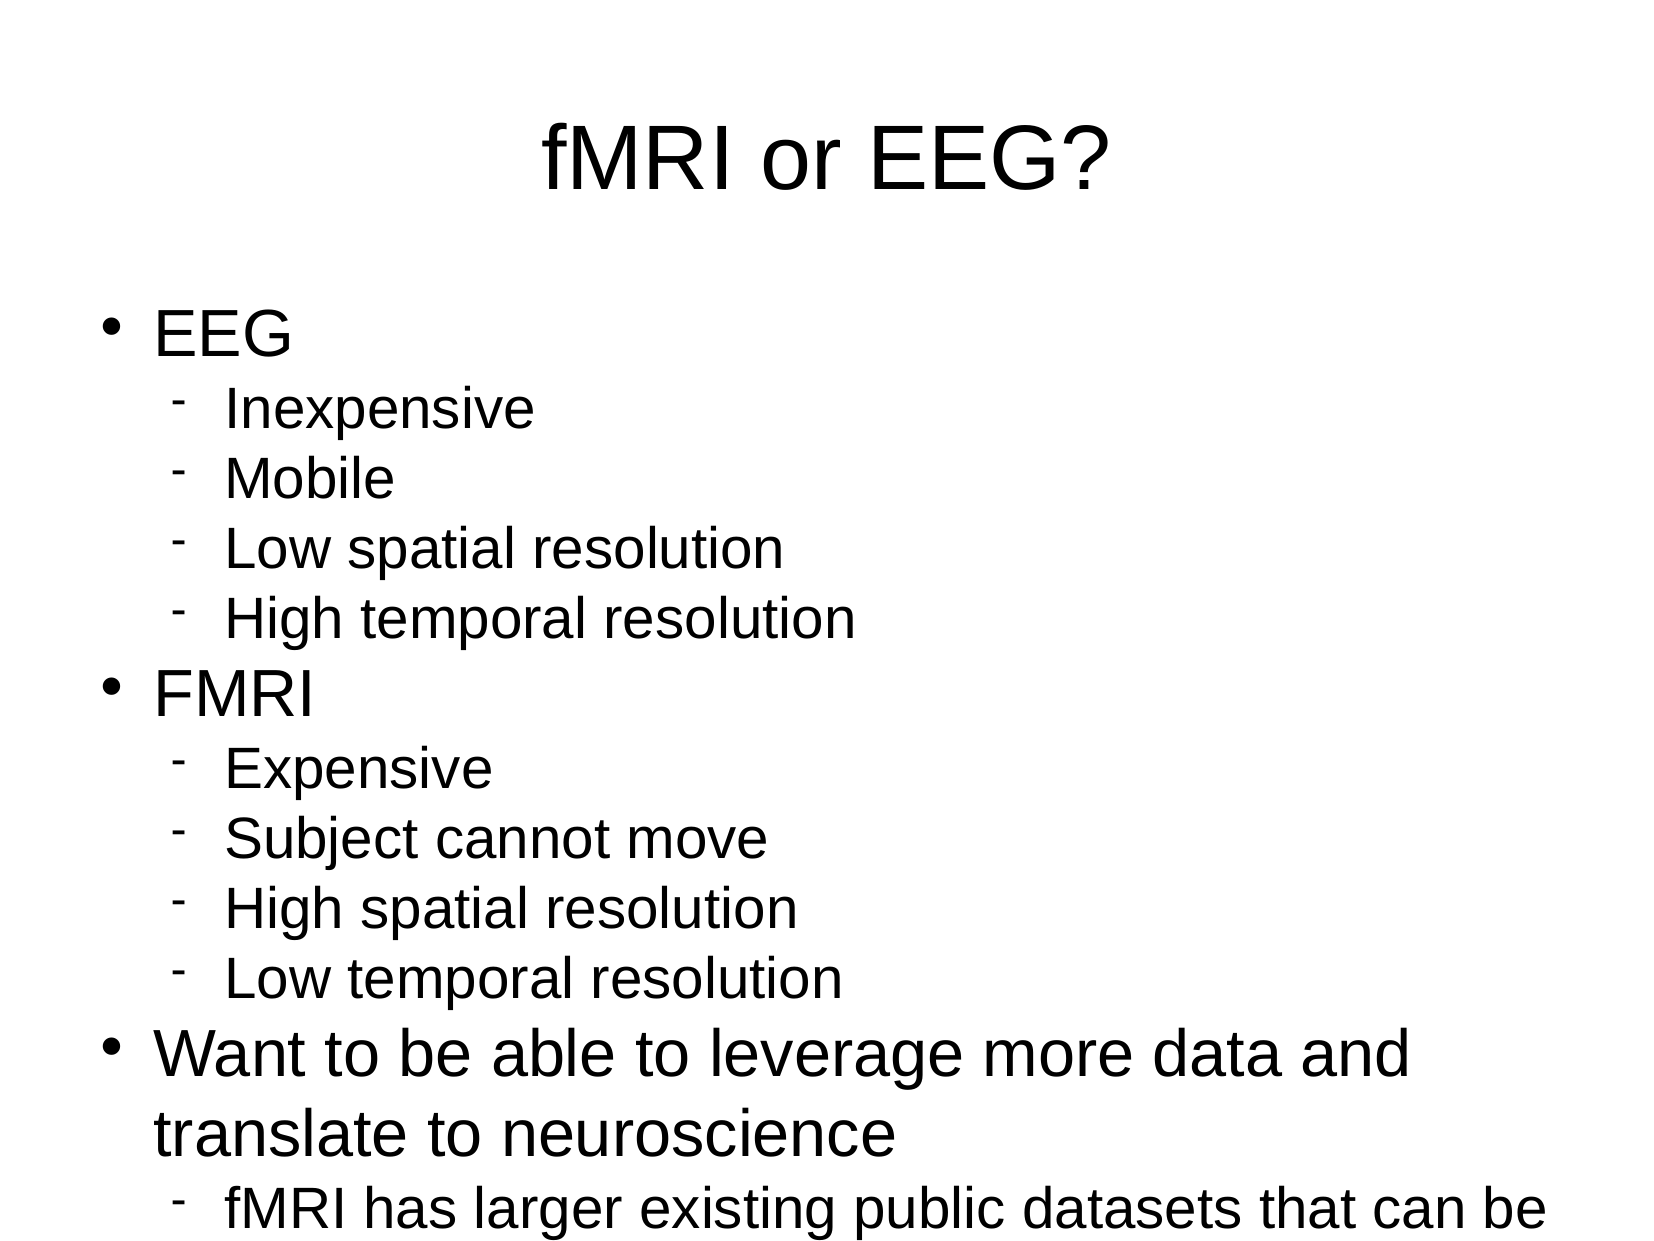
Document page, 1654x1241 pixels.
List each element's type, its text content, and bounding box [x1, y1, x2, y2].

text_box EEG Inexpensive Mobile Low spatial resolution High temporal resolution FMRI Expensive Subject cannot move High spatial resolution Low temporal resolution Want to be able to leverage more data and translate to neuroscience fMRI has larger existing public datasets that can be reasonably combined The higher spatial resolution of fMRI and the difficulty of the inverse problem in EEG means registering datasets together is much easier in fMRI Many existing neuroscience meta-studies that already leverage this advantage (refs) Can eventually translate models to EEG using simultaneous fMRI/EEG recordings (ref) [82, 290, 1571, 1010]
text_box fMRI or EEG? [82, 49, 1571, 257]
